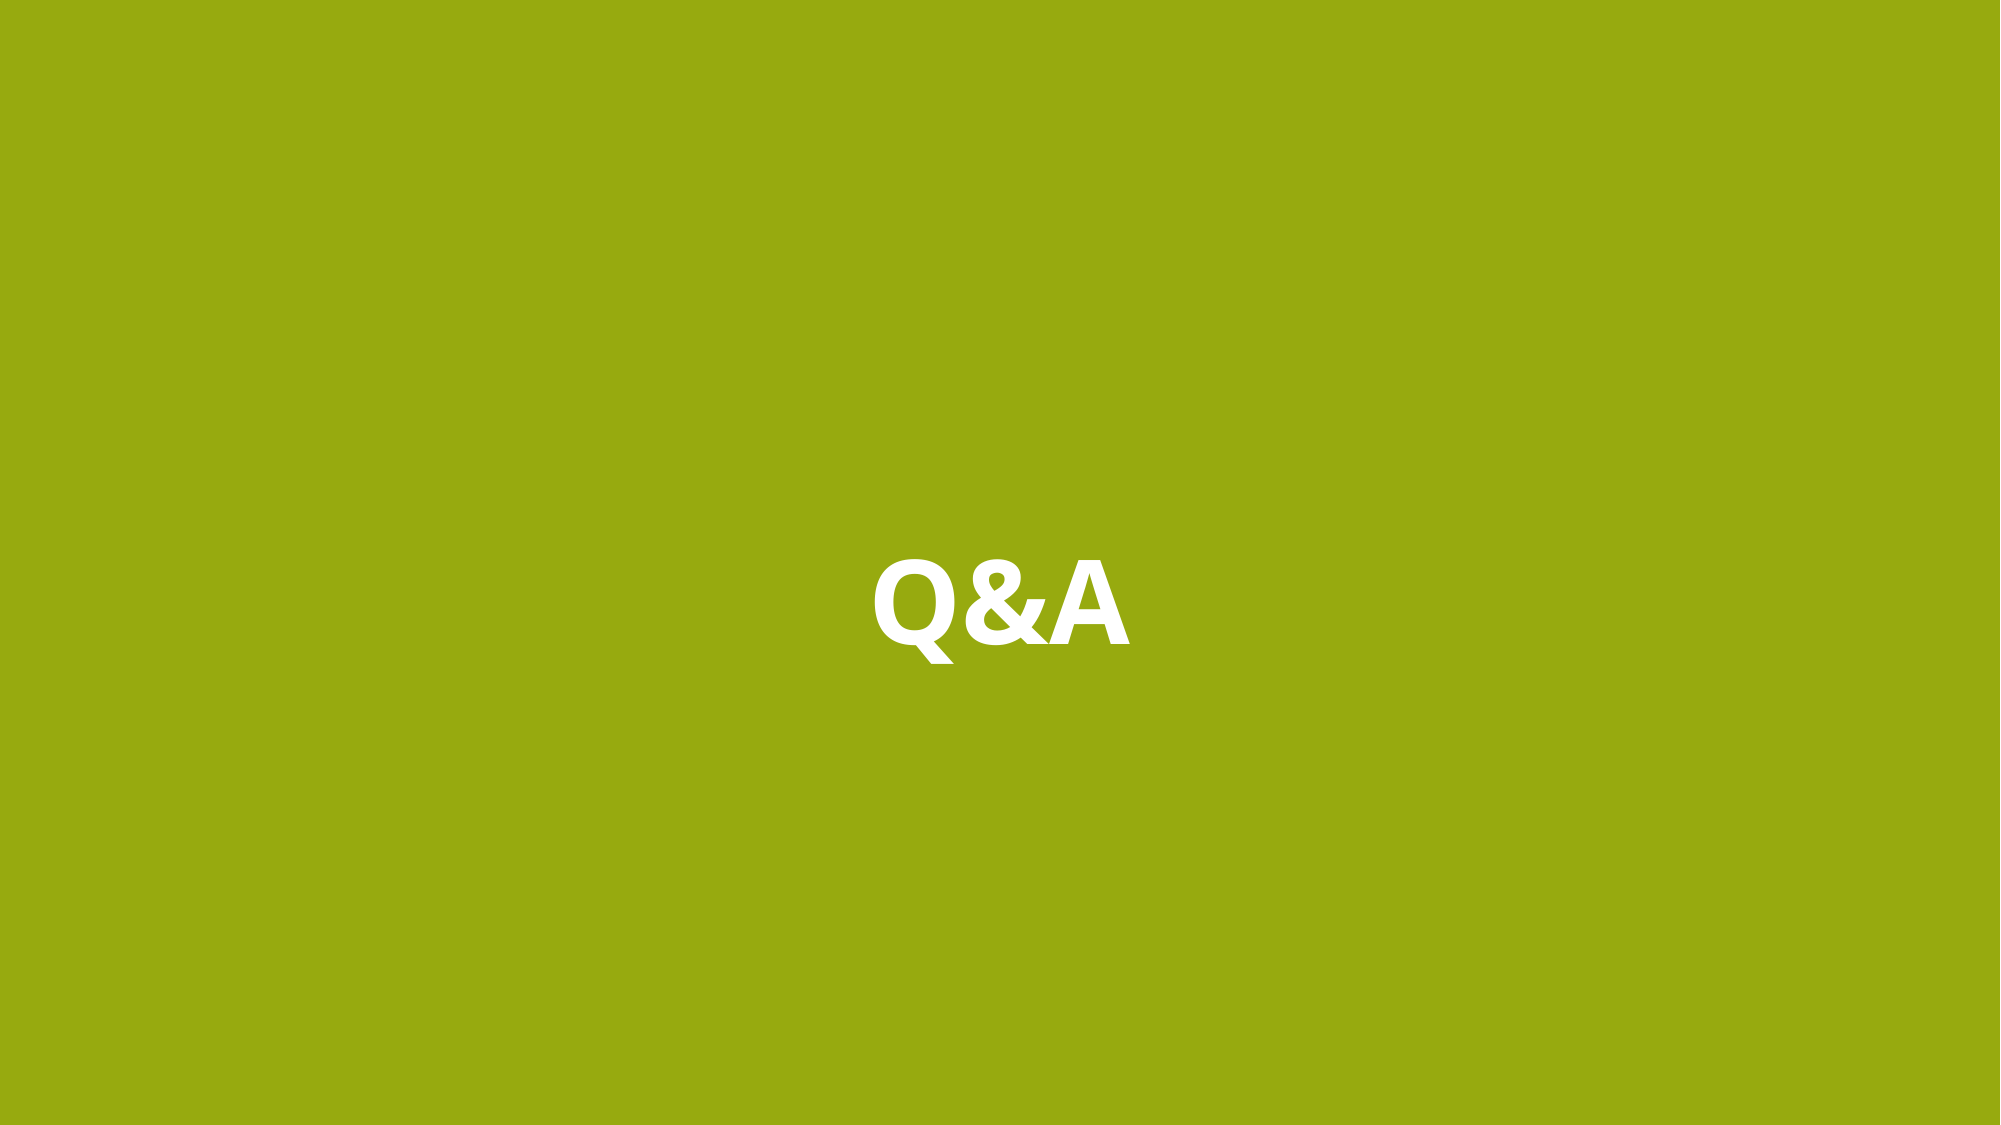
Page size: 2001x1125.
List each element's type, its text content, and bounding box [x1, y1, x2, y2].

text_box Q&A [469, 545, 1530, 669]
